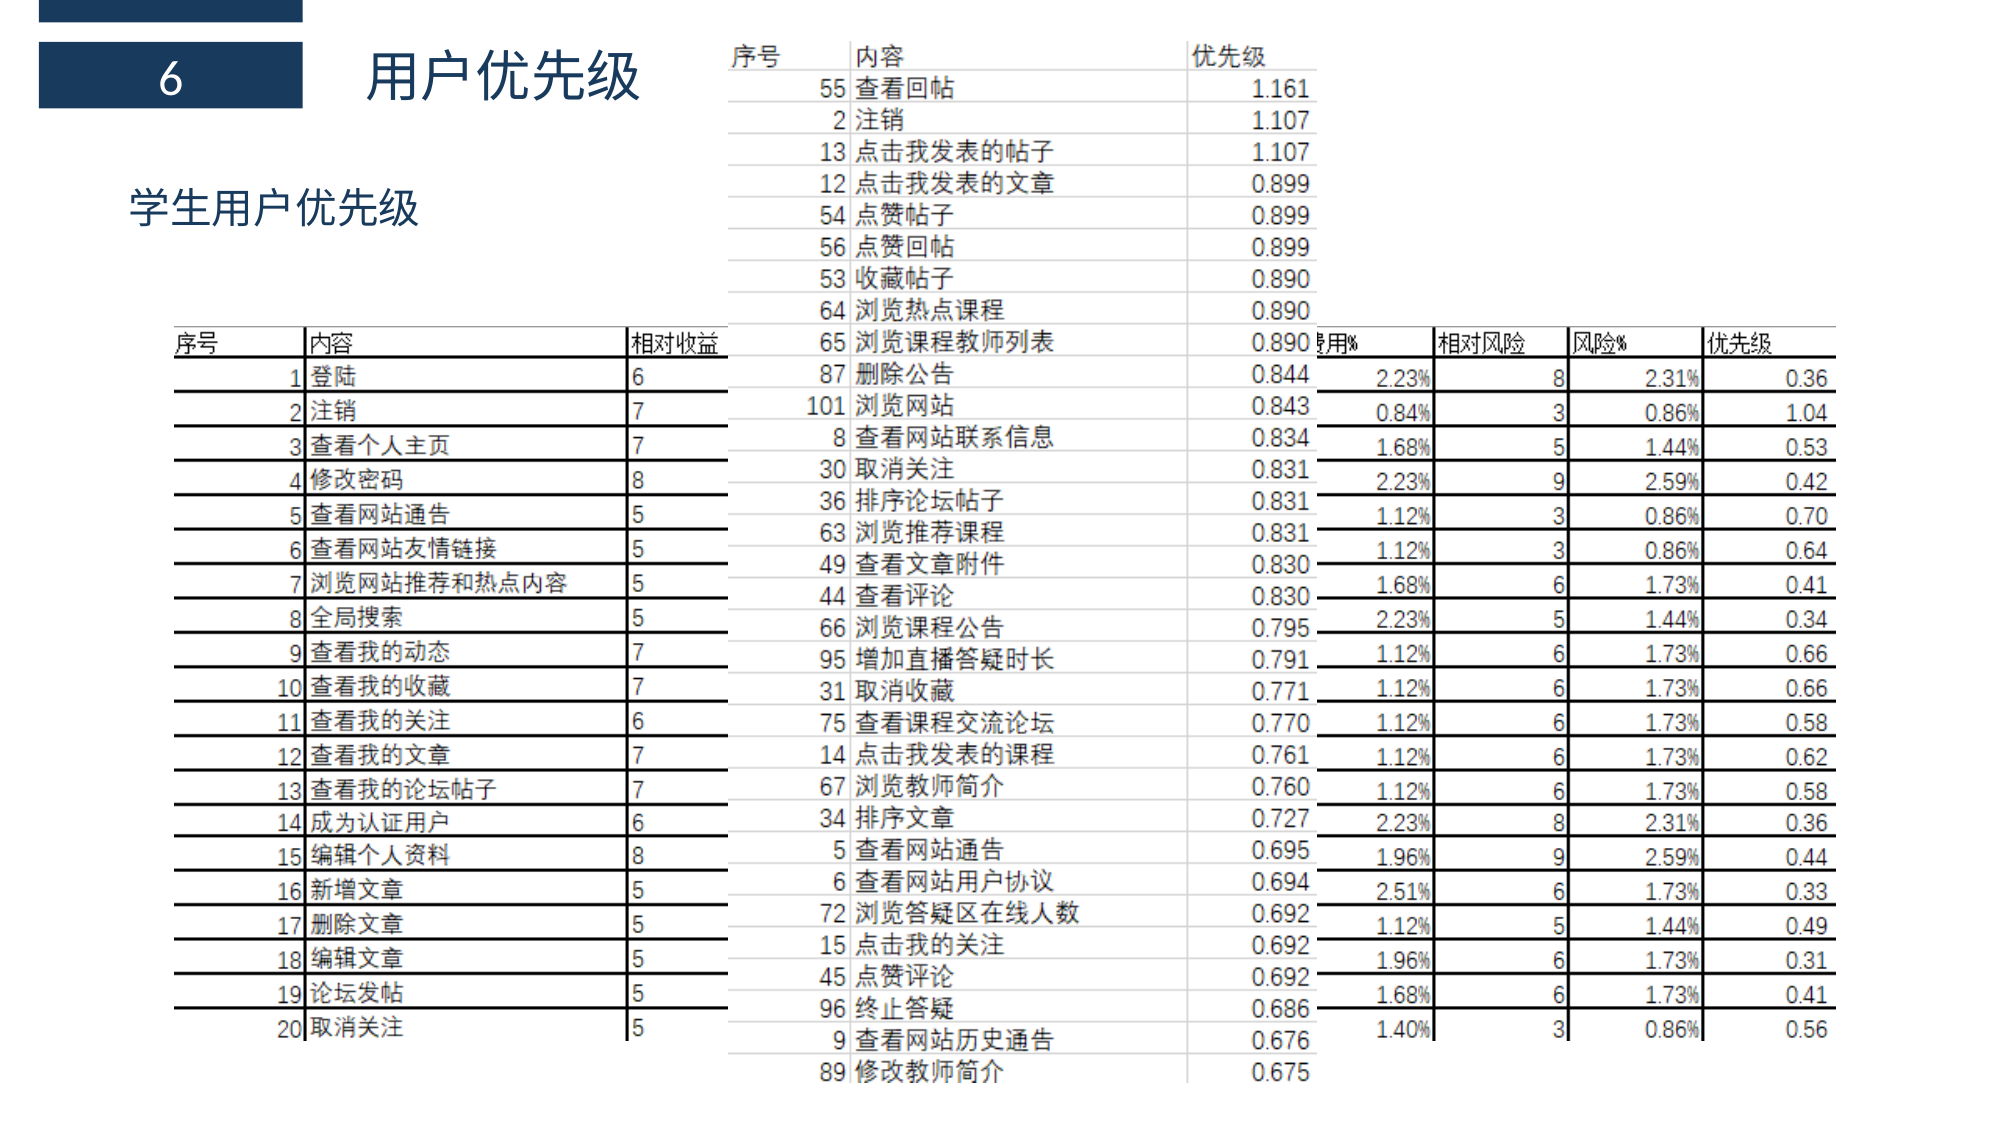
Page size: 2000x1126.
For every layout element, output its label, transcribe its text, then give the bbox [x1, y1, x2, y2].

text_box 6 [37, 40, 305, 111]
picture [174, 41, 1836, 1083]
text_box 用户优先级 [350, 33, 1344, 115]
text_box 学生用户优先级 [113, 174, 535, 240]
text_box [37, 0, 305, 24]
